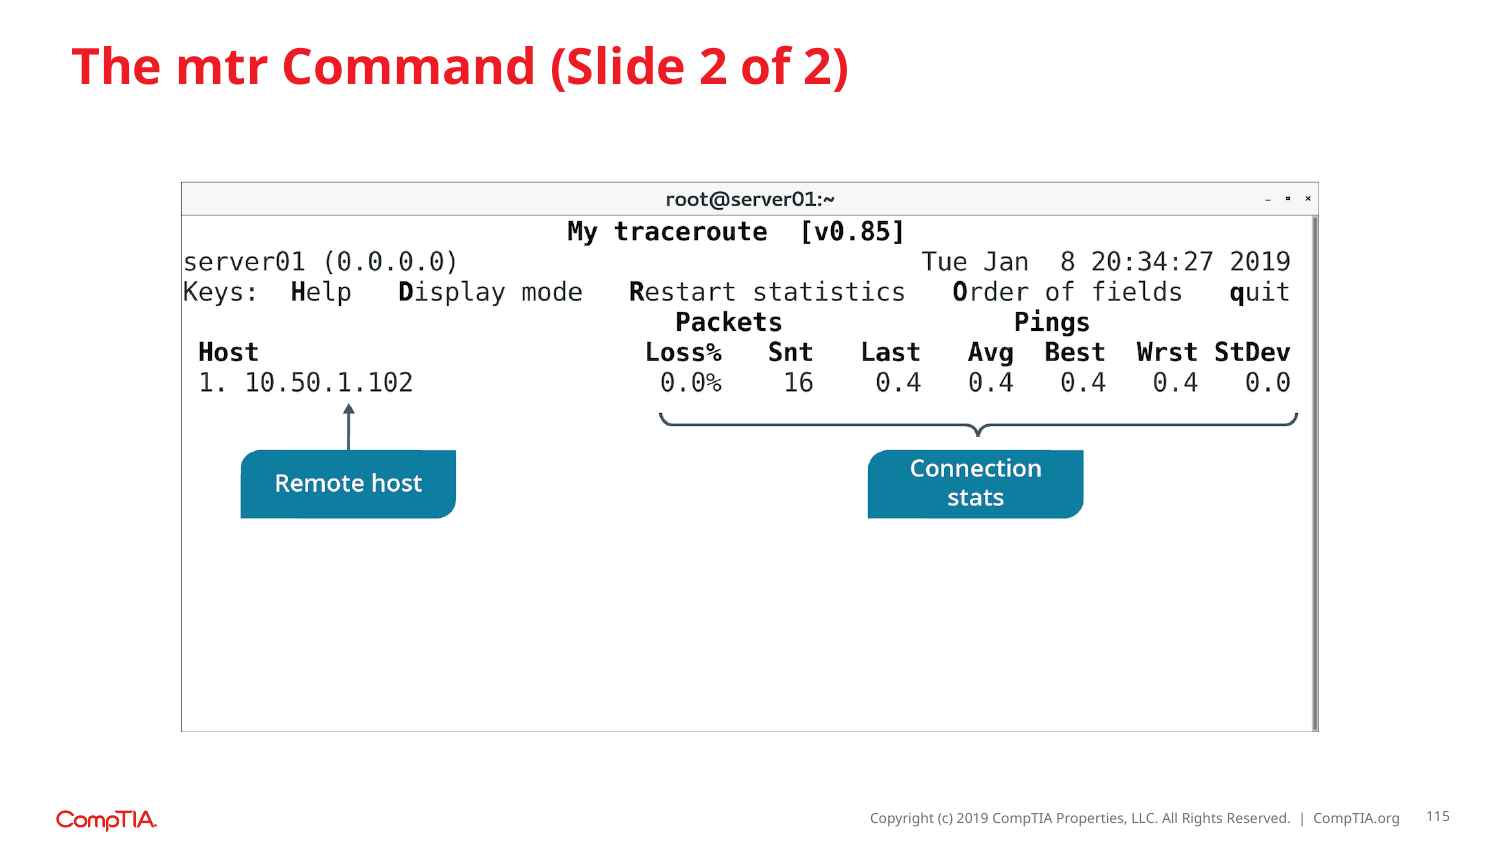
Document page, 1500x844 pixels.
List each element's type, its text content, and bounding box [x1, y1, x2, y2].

slide_number 115 [1407, 800, 1450, 835]
picture [181, 181, 1319, 732]
title The mtr Command (Slide 2 of 2) [56, 12, 1444, 117]
